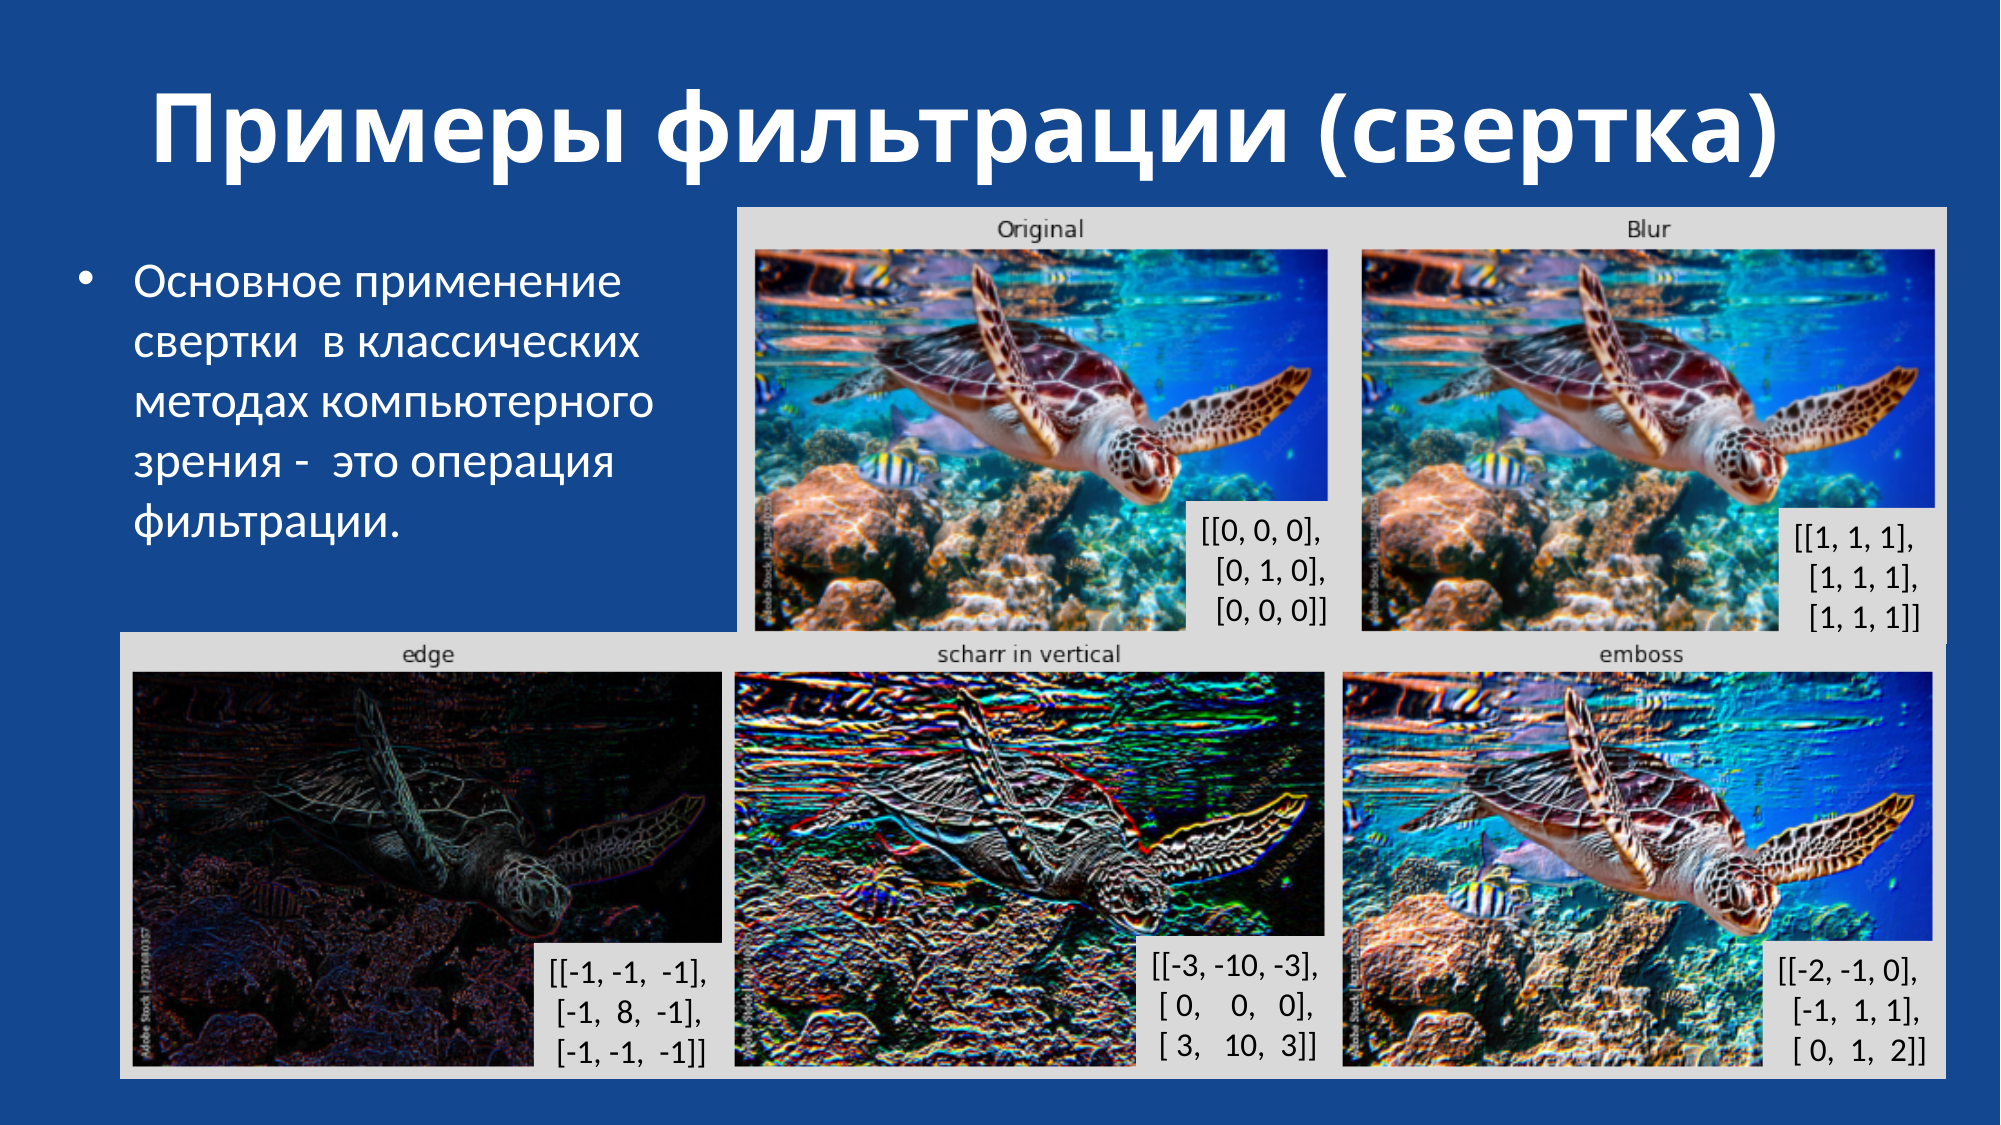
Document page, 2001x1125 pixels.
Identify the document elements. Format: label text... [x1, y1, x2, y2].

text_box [736, 206, 1353, 645]
picture [722, 632, 1330, 1080]
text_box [1330, 632, 1946, 1080]
list Основное применение свертки в классических методах компьютерного зрения - это операция фильтрации. [62, 240, 736, 606]
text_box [119, 632, 722, 1080]
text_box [1353, 206, 1947, 645]
title Примеры фильтрации (свертка) [101, 22, 1827, 240]
